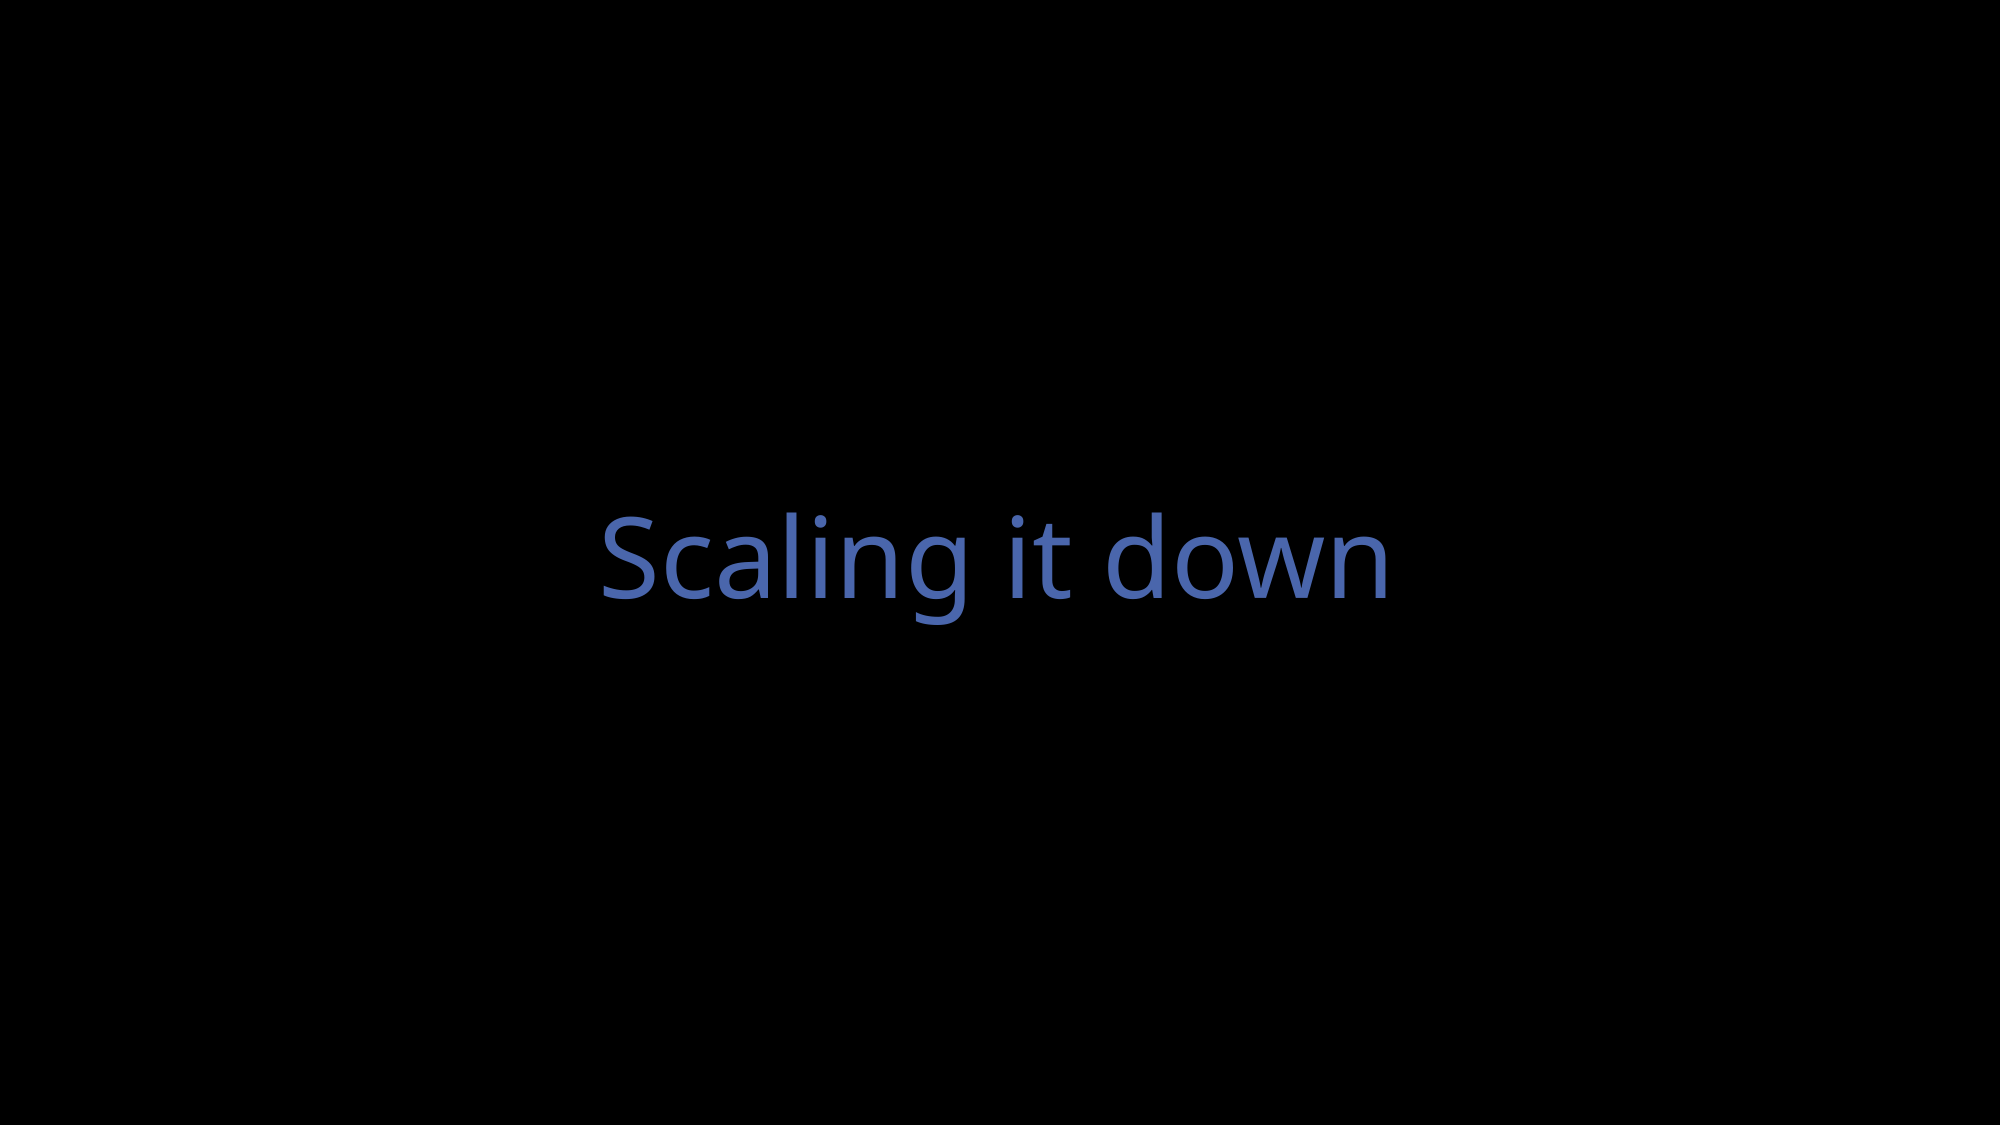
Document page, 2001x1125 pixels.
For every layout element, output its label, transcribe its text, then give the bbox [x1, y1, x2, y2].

title Scaling it down [137, 158, 1857, 967]
